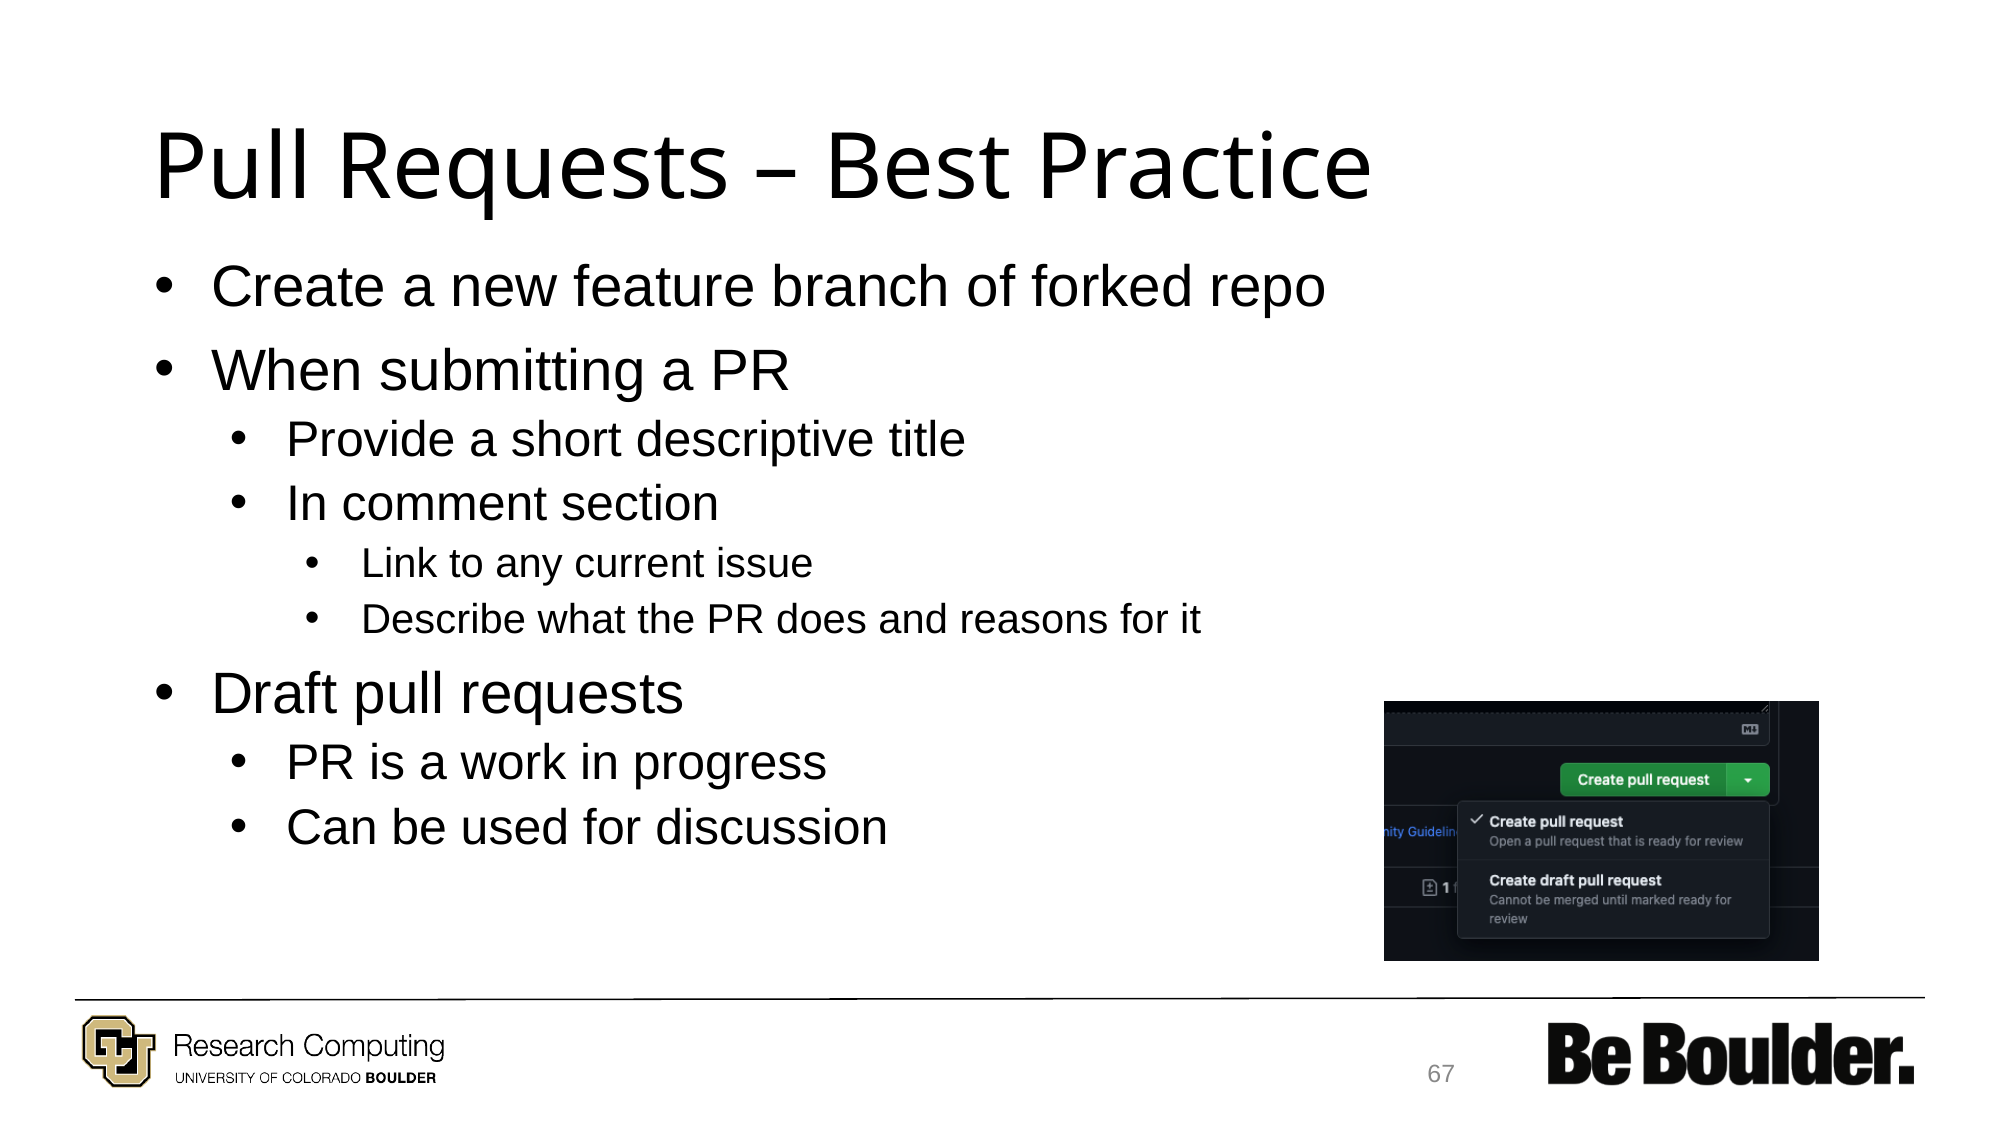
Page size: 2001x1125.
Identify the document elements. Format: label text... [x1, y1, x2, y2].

picture [1524, 1015, 1938, 1088]
picture [81, 1015, 444, 1088]
list Create a new feature branch of forked repo When submitting a PR Provide a short descriptive title In comment section Link to any current issue Describe what the PR does and reasons for it Draft pull requests PR is a work in progress Can be used for discussion [121, 248, 1846, 932]
slide_number 67 [1412, 1042, 1525, 1103]
picture [1384, 701, 1819, 961]
title Pull Requests – Best Practice [137, 59, 1863, 278]
